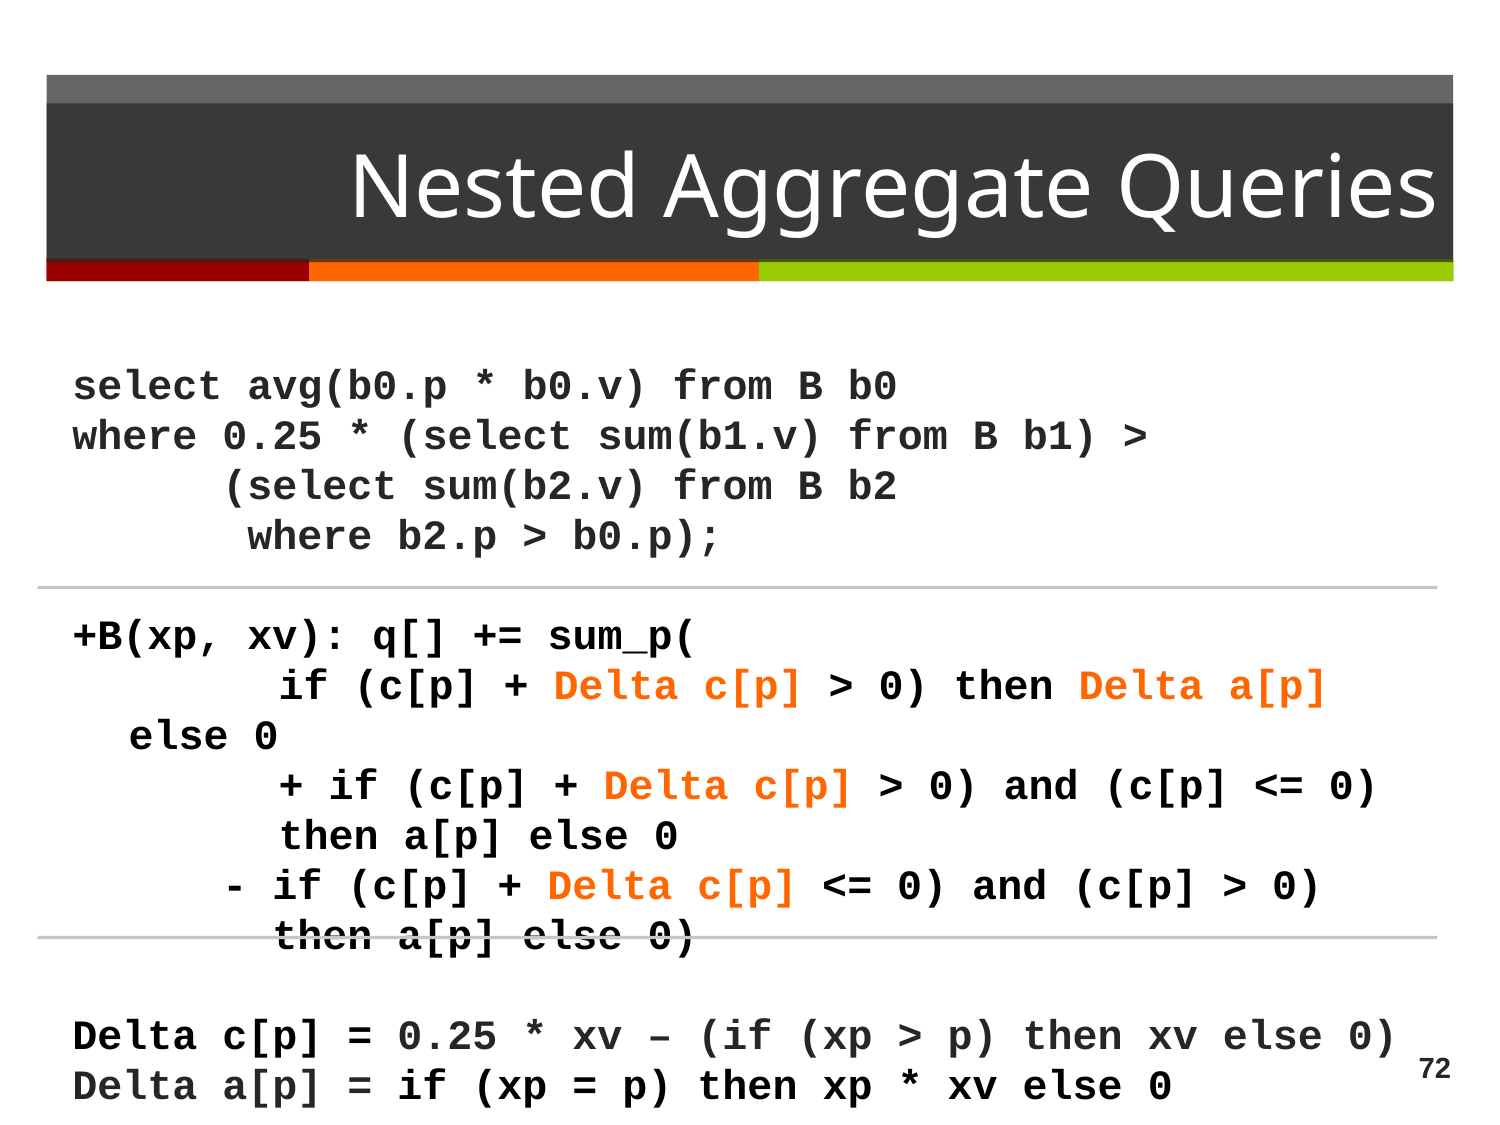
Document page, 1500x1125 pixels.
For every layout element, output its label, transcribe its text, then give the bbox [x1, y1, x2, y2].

title Nested Aggregate Queries [46, 103, 1454, 263]
text_box select avg(b0.p * b0.v) from B b0 where 0.25 * (select sum(b1.v) from B b1) > (select sum(b2.v) from B b2 where b2.p > b0.p); +B(xp, xv): q[] += sum_p( if (c[p] + Delta c[p] > 0) then Delta a[p] else 0 + if (c[p] + Delta c[p] > 0) and (c[p] <= 0) then a[p] else 0 - if (c[p] + Delta c[p] <= 0) and (c[p] > 0) then a[p] else 0) Delta c[p] = 0.25 * xv – (if (xp > p) then xv else 0) Delta a[p] = if (xp = p) then xp * xv else 0 [57, 350, 1464, 1075]
